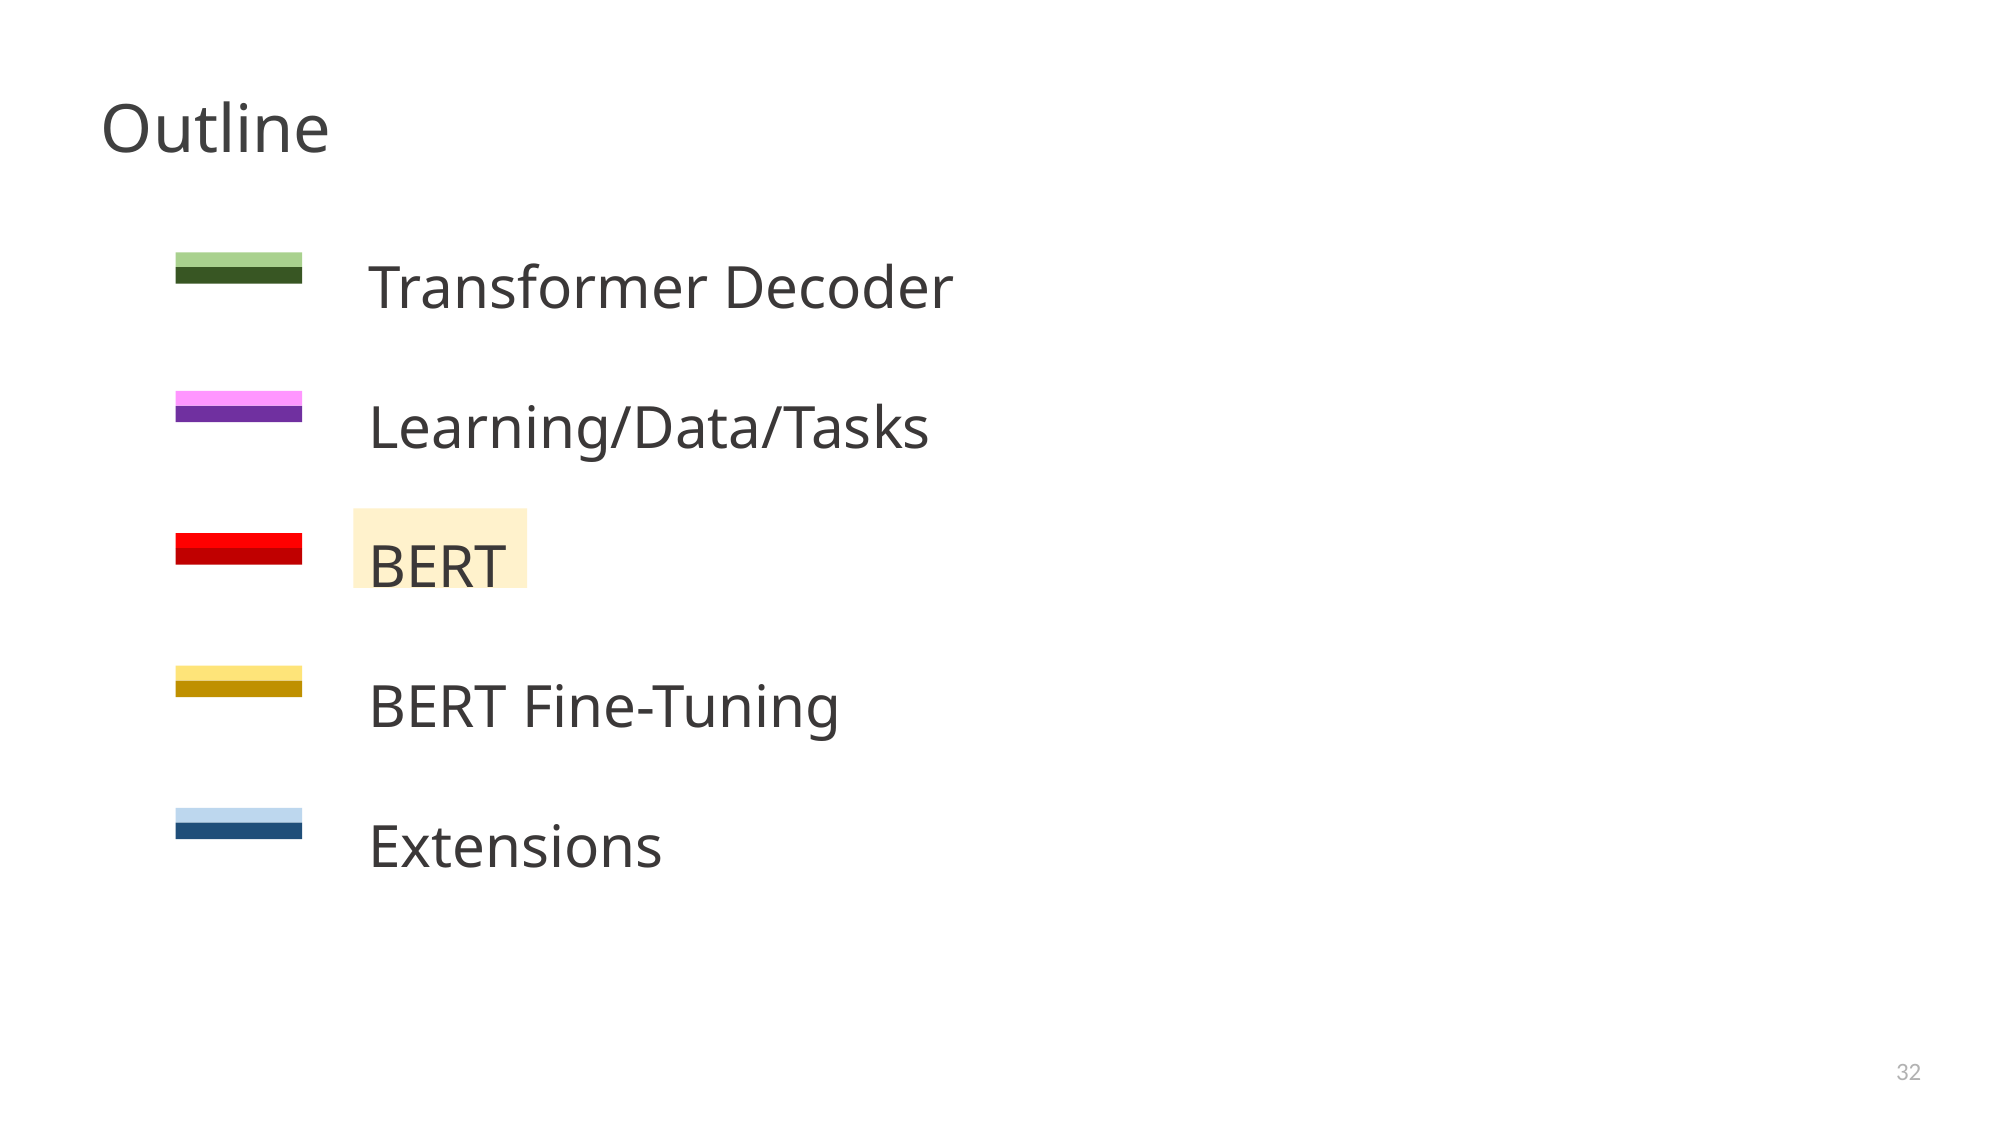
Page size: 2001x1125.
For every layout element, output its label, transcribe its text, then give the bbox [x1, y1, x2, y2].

text_box [175, 251, 303, 266]
text_box [175, 532, 303, 547]
text_box [175, 405, 303, 423]
text_box [175, 547, 303, 566]
text_box Transformer Decoder Learning/Data/Tasks BERT BERT Fine-Tuning Extensions [353, 172, 1106, 1049]
text_box [175, 680, 303, 698]
text_box [175, 807, 303, 822]
slide_number 32 [1486, 1040, 1937, 1101]
text_box [175, 266, 303, 285]
text_box Outline [86, 77, 812, 173]
text_box [175, 390, 303, 405]
text_box [175, 665, 303, 680]
text_box [175, 822, 303, 840]
